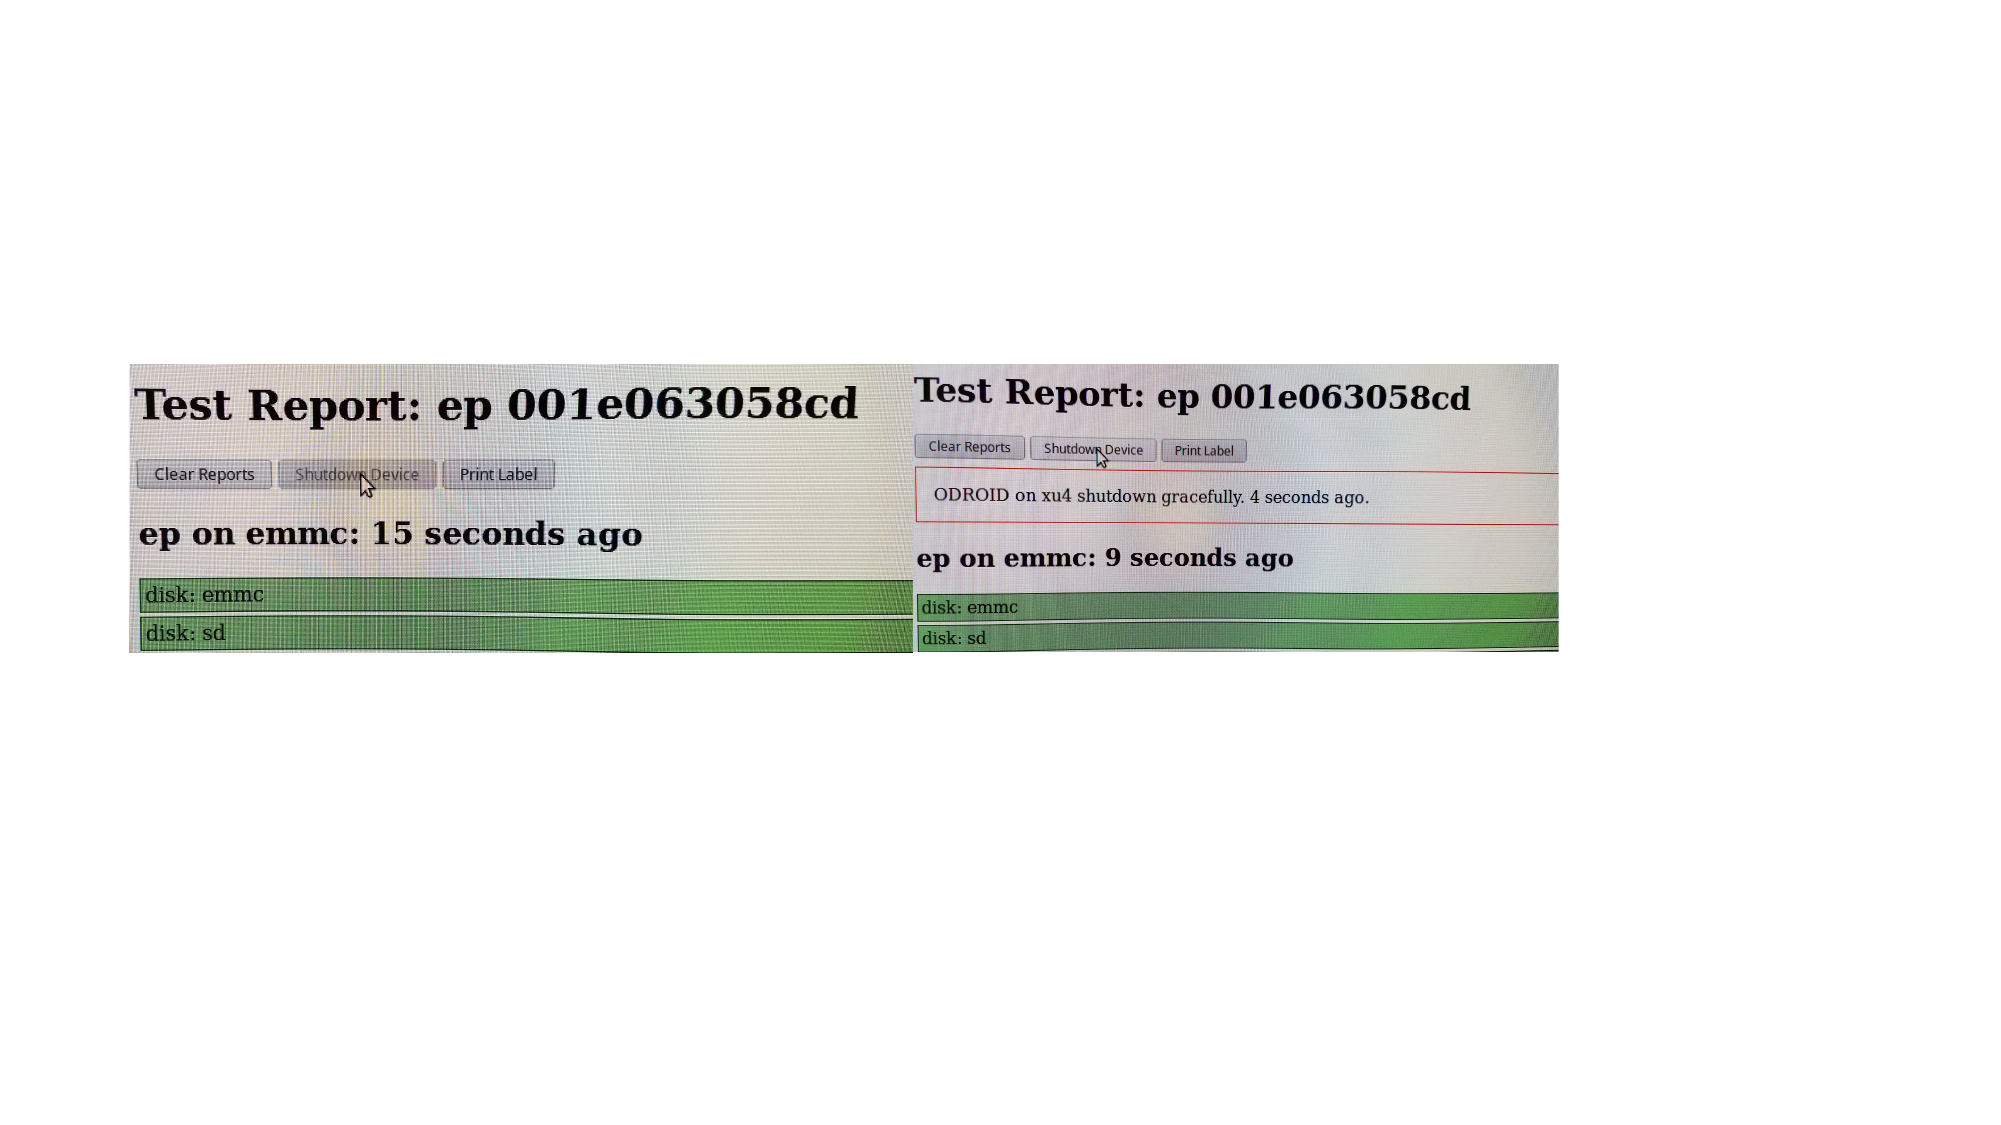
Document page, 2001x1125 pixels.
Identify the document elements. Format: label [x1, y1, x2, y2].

text_box [129, 364, 1559, 653]
